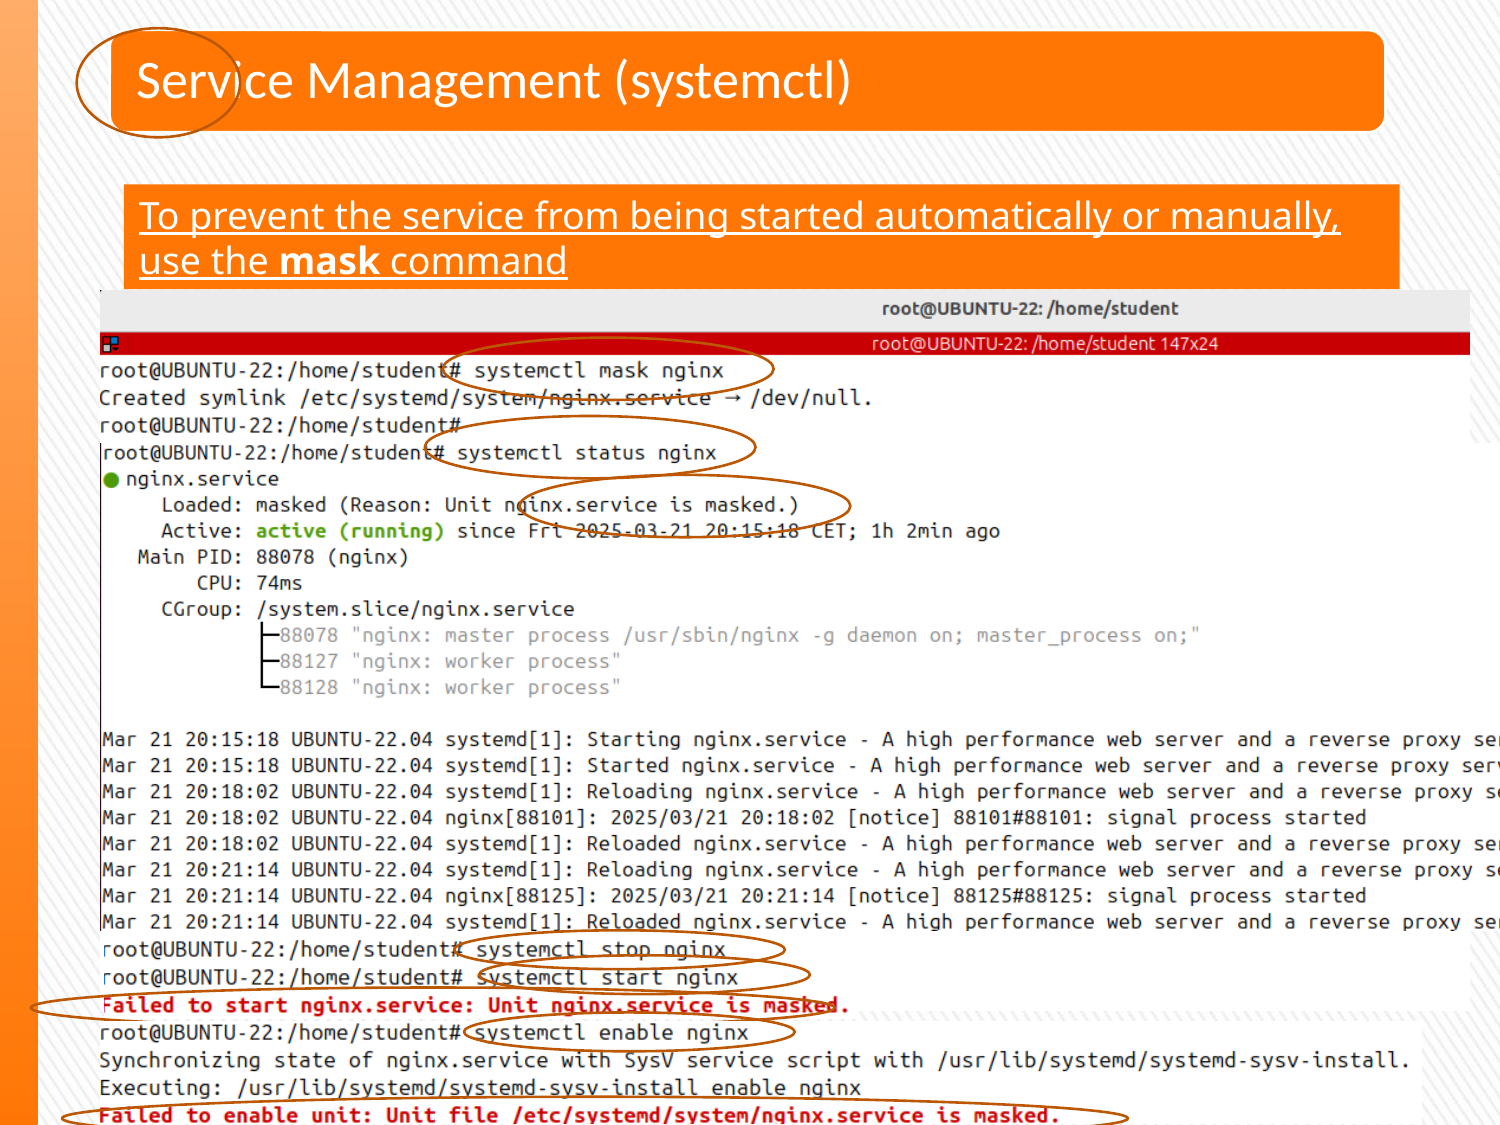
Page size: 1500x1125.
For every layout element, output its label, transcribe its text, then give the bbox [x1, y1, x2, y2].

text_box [109, 27, 1386, 135]
text_box [29, 996, 90, 1020]
text_box To prevent the service from being started automatically or manually, use the mask command [123, 184, 1400, 287]
picture [37, 0, 1500, 1125]
text_box [75, 44, 98, 122]
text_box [0, 281, 37, 285]
text_box [60, 1110, 88, 1125]
